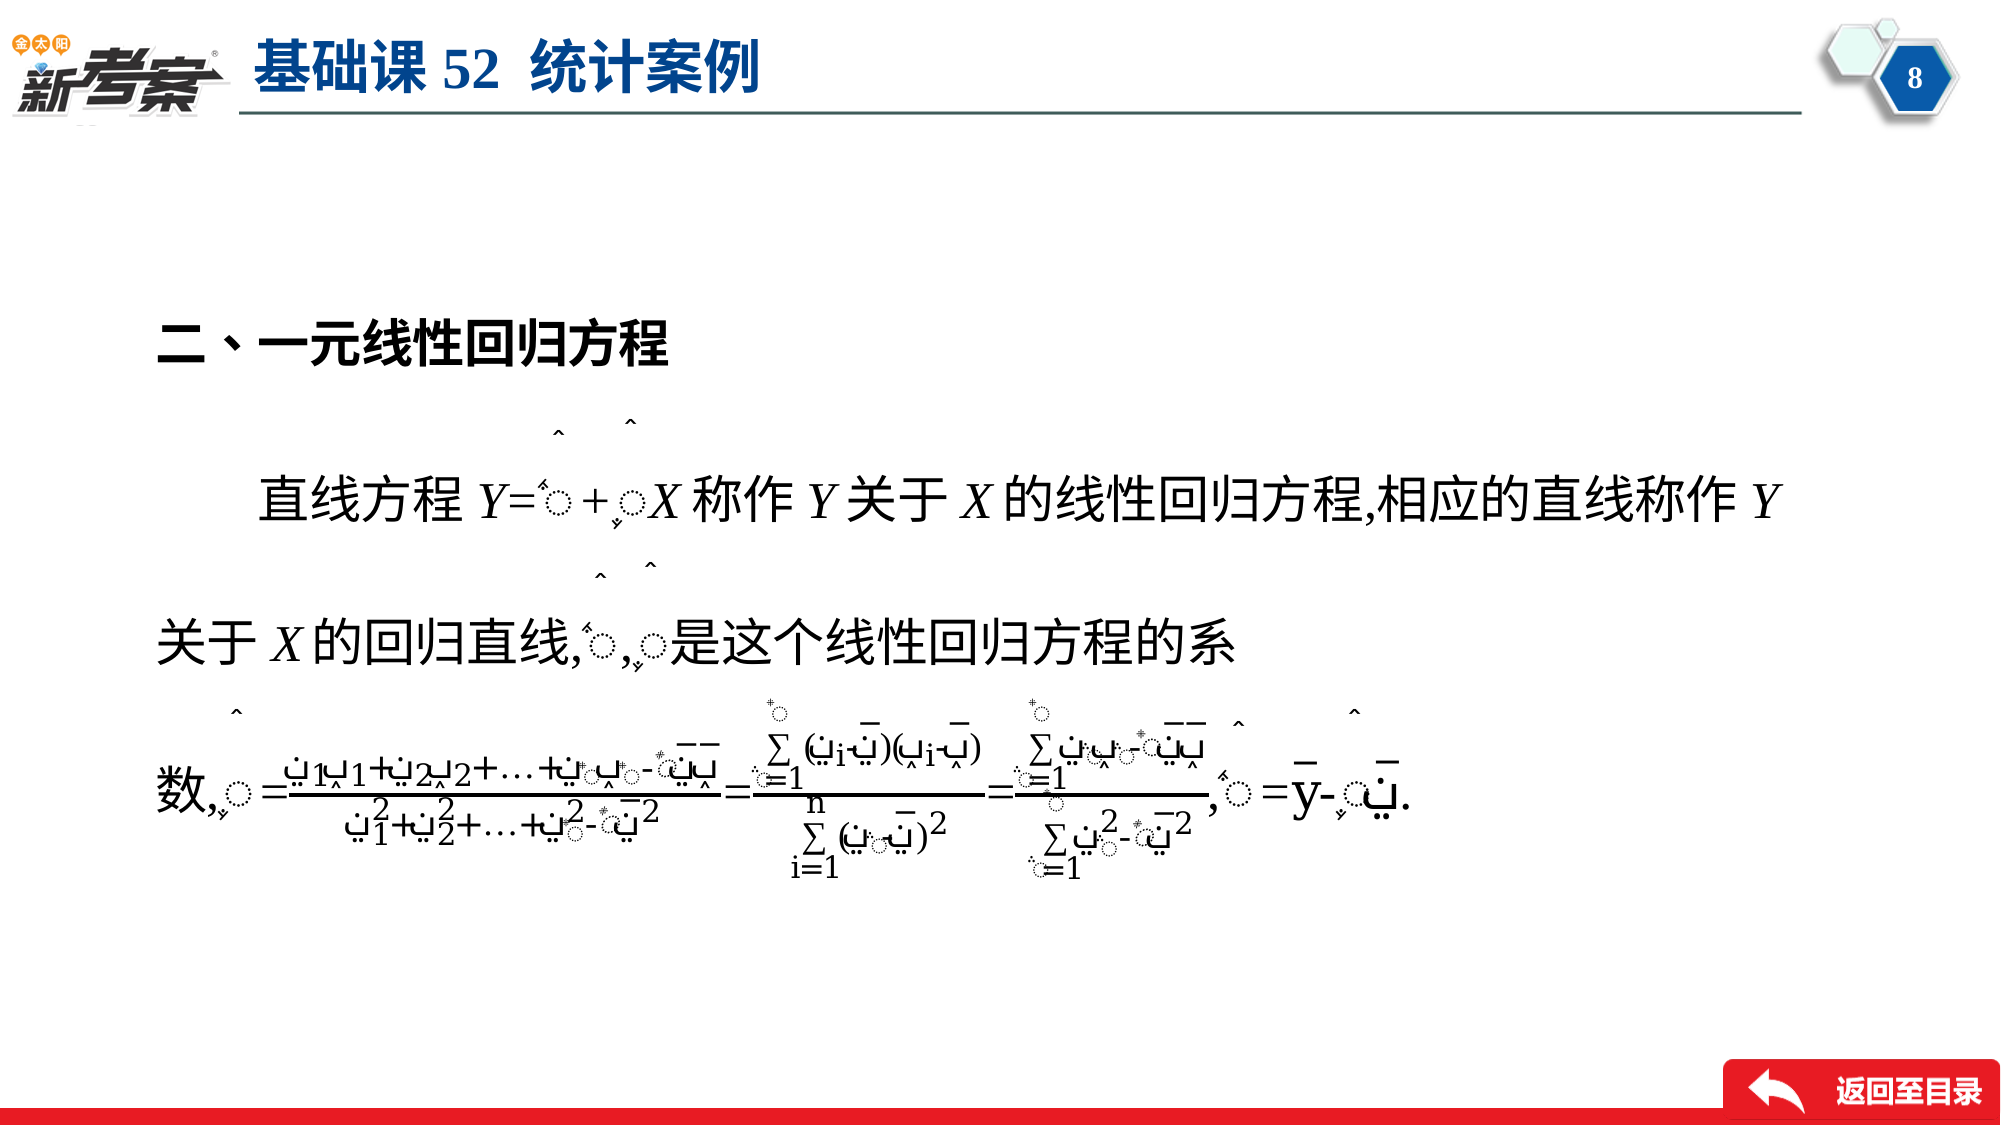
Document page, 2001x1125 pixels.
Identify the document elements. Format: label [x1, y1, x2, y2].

text_box [154, 285, 1809, 923]
picture [0, 0, 2001, 1125]
